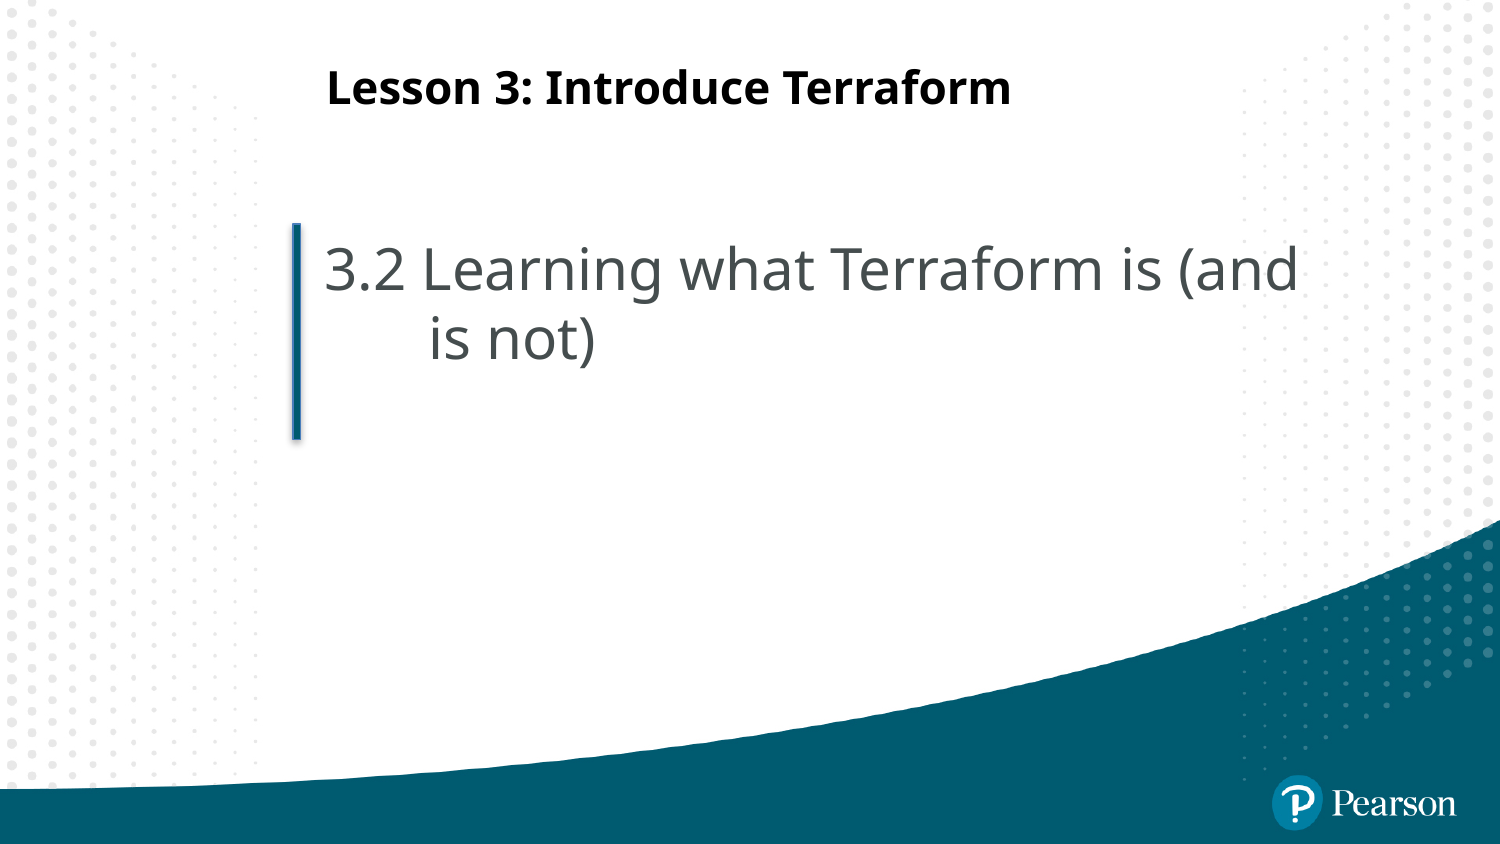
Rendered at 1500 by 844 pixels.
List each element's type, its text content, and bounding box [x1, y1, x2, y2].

picture [1444, 649, 1451, 656]
picture [1464, 616, 1471, 624]
picture [1419, 800, 1424, 814]
picture [0, 0, 1500, 788]
picture [1444, 628, 1451, 634]
picture [1447, 798, 1454, 815]
picture [1283, 786, 1314, 815]
picture [1464, 552, 1472, 559]
picture [1336, 791, 1340, 815]
subtitle 3.2 Learning what Terraform is (and is not) [300, 224, 1324, 440]
picture [1432, 799, 1436, 813]
picture [1484, 562, 1492, 570]
picture [1405, 799, 1416, 812]
picture [1464, 638, 1471, 646]
picture [1354, 800, 1361, 815]
picture [1484, 605, 1492, 613]
picture [1381, 798, 1385, 815]
picture [1444, 606, 1451, 613]
picture [1440, 798, 1444, 815]
picture [1484, 584, 1492, 592]
picture [1484, 648, 1492, 657]
picture [1444, 670, 1451, 677]
picture [1444, 584, 1451, 591]
picture [1347, 791, 1353, 804]
picture [1464, 660, 1471, 667]
picture [1484, 541, 1492, 549]
picture [1484, 627, 1492, 635]
picture [1464, 595, 1471, 603]
picture [1444, 563, 1451, 570]
picture [1465, 573, 1471, 581]
title Lesson 3: Introduce Terraform [310, 51, 1334, 155]
